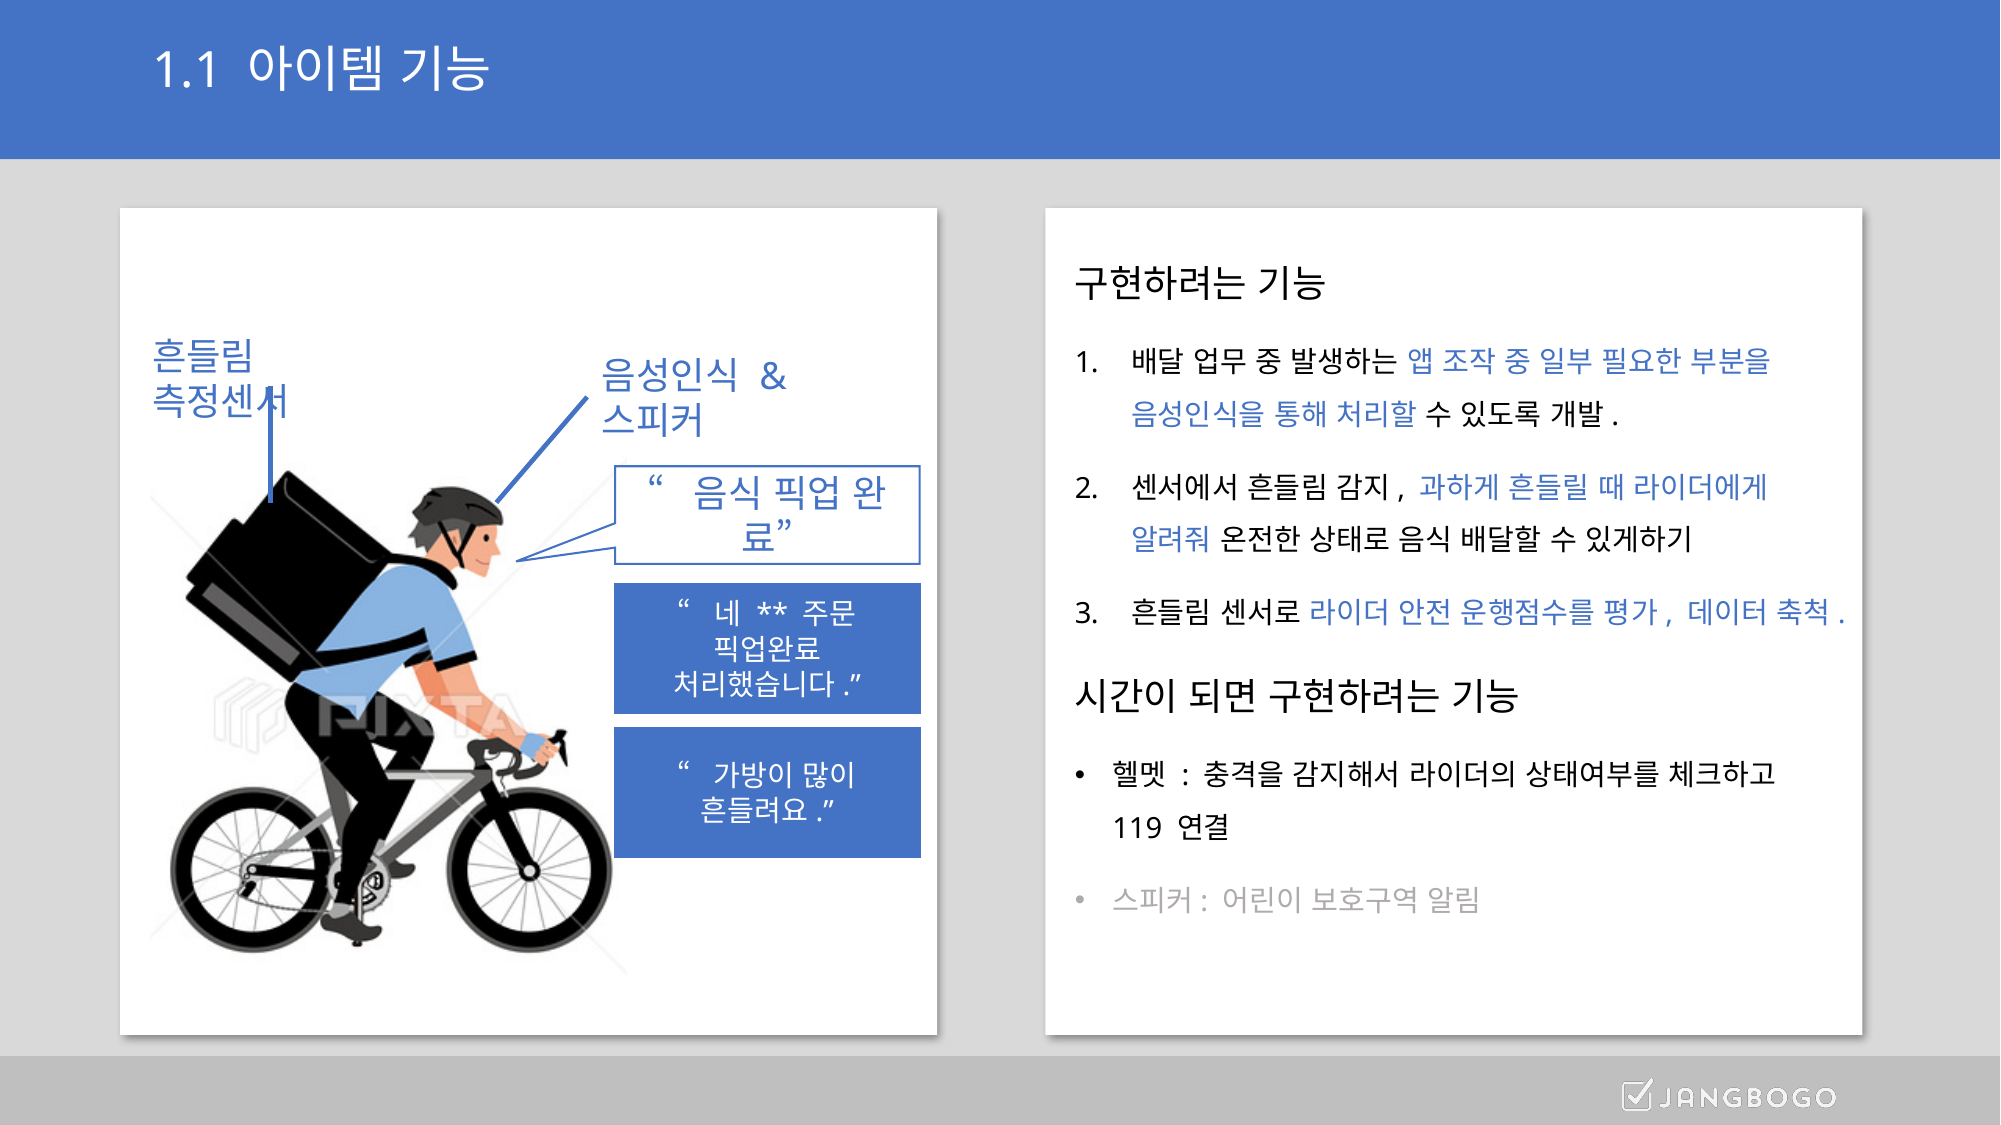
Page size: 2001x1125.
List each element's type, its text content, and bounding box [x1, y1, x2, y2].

text_box [120, 208, 938, 1035]
text_box “가방이 많이 흔들려요.” [628, 727, 921, 858]
picture [1622, 1078, 1836, 1111]
text_box “음식 픽업 완료” [628, 465, 921, 565]
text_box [496, 374, 588, 503]
text_box 음성인식 & 스피커 [587, 344, 892, 450]
text_box “네 ** 주문 픽업완료 처리했습니다.” [628, 583, 921, 714]
title 1.1 아이템 기능 [137, 36, 1863, 129]
picture [150, 446, 628, 975]
text_box 흔들림 측정센서 [137, 325, 407, 431]
list 구현하려는 기능 배달 업무 중 발생하는 앱 조작 중 일부 필요한 부분을 음성인식을 통해 처리할 수 있도록 개발. 센서에서 흔들림 감지, 과하게 흔들릴 때 라이더에게 알려줘 온전한 상태로 음식 배달할 수 있게하기 흔들림 센서로 라이더 안전 운행점수를 평가, 데이터 축척. 시간이 되면 구현하려는 기능 헬멧 : 충격을 감지해서 라이더의 상태여부를 체크하고 119 연결 스피커: 어린이 보호구역 알림 [1045, 208, 1863, 1035]
